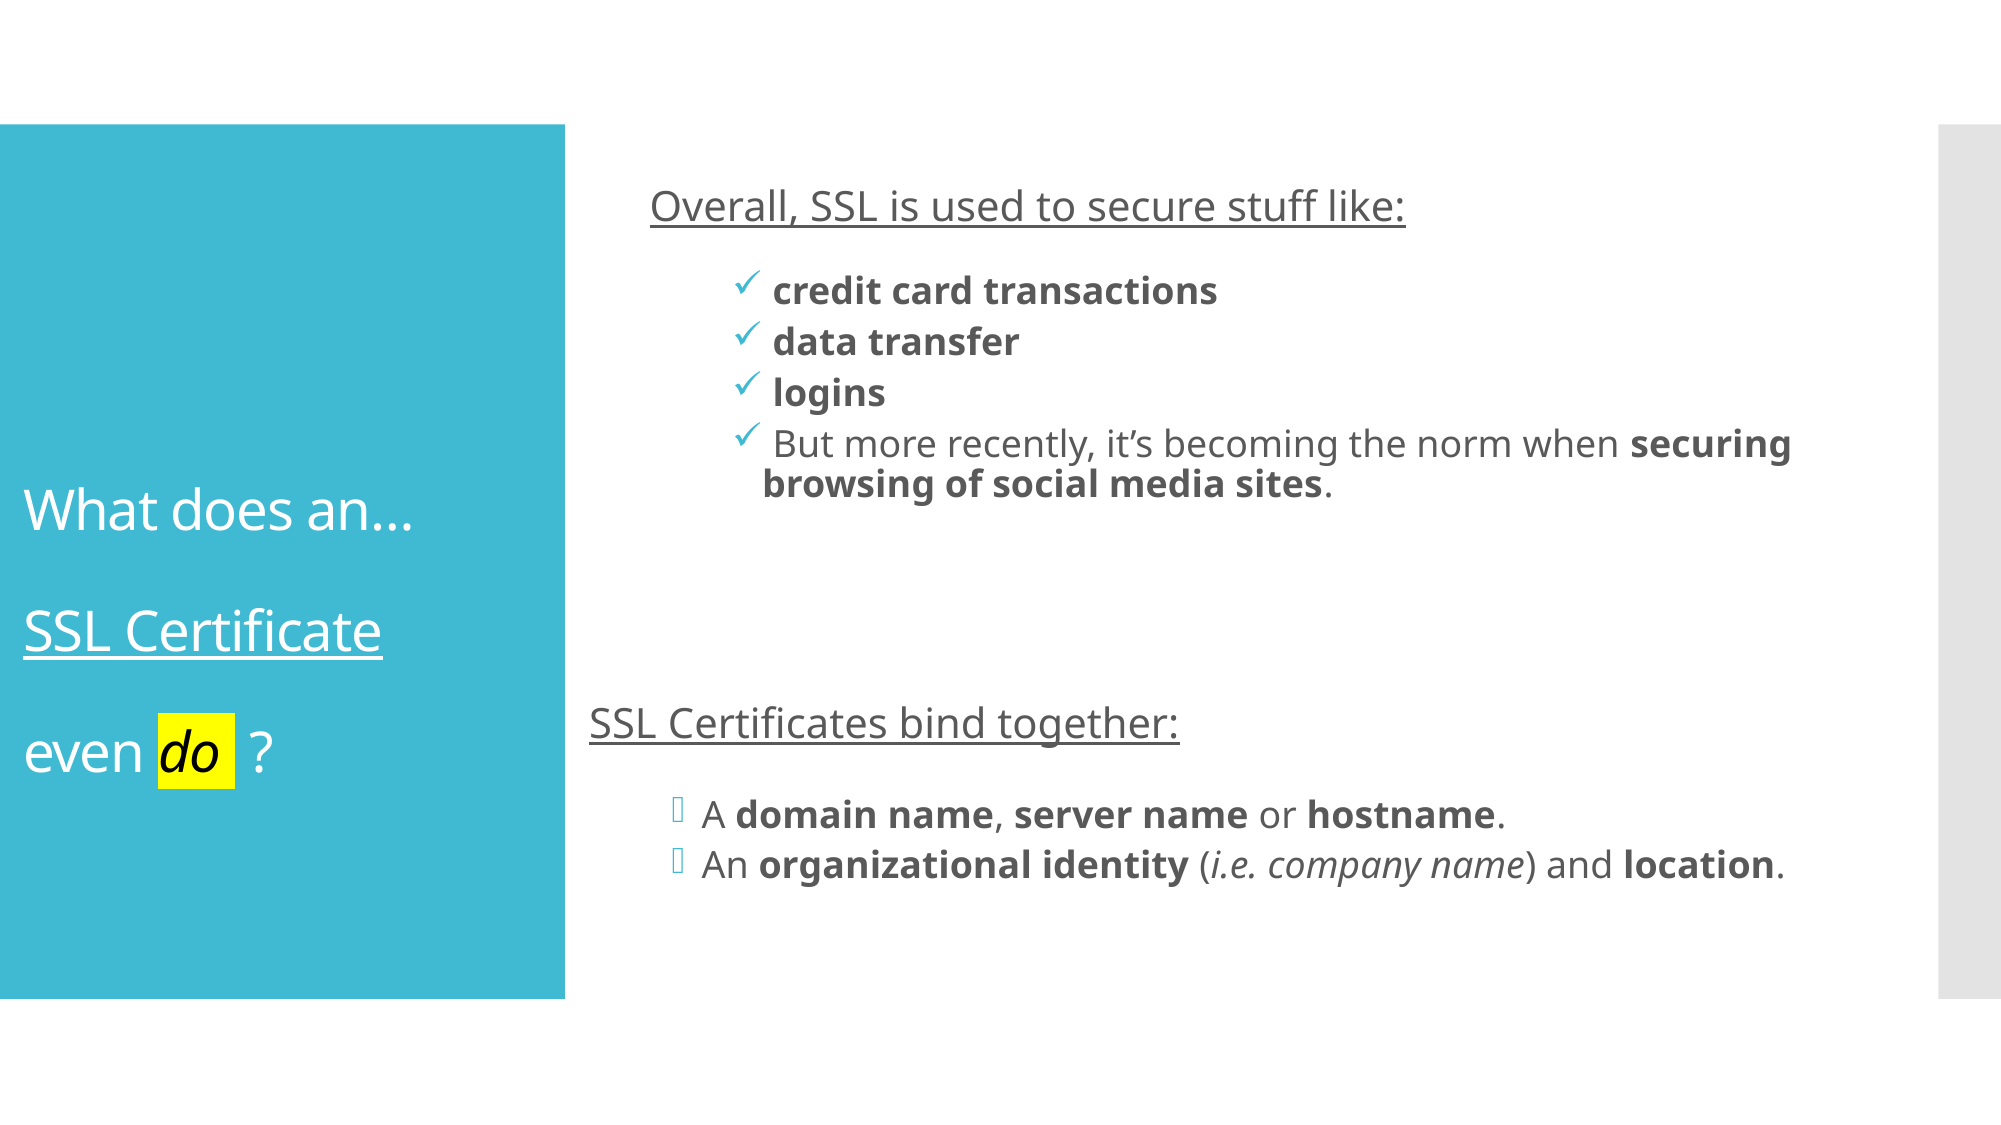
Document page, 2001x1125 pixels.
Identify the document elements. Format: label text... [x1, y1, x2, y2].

title What does an… SSL Certificate even do ? [8, 187, 570, 793]
list Overall, SSL is used to secure stuff like: credit card transactions data transfer logins But more recently, it’s becoming the norm when securing browsing of social media sites. [634, 178, 1835, 696]
text_box SSL Certificates bind together: A domain name, server name or hostname. An organizational identity (i.e. company name) and location. [574, 695, 1801, 945]
